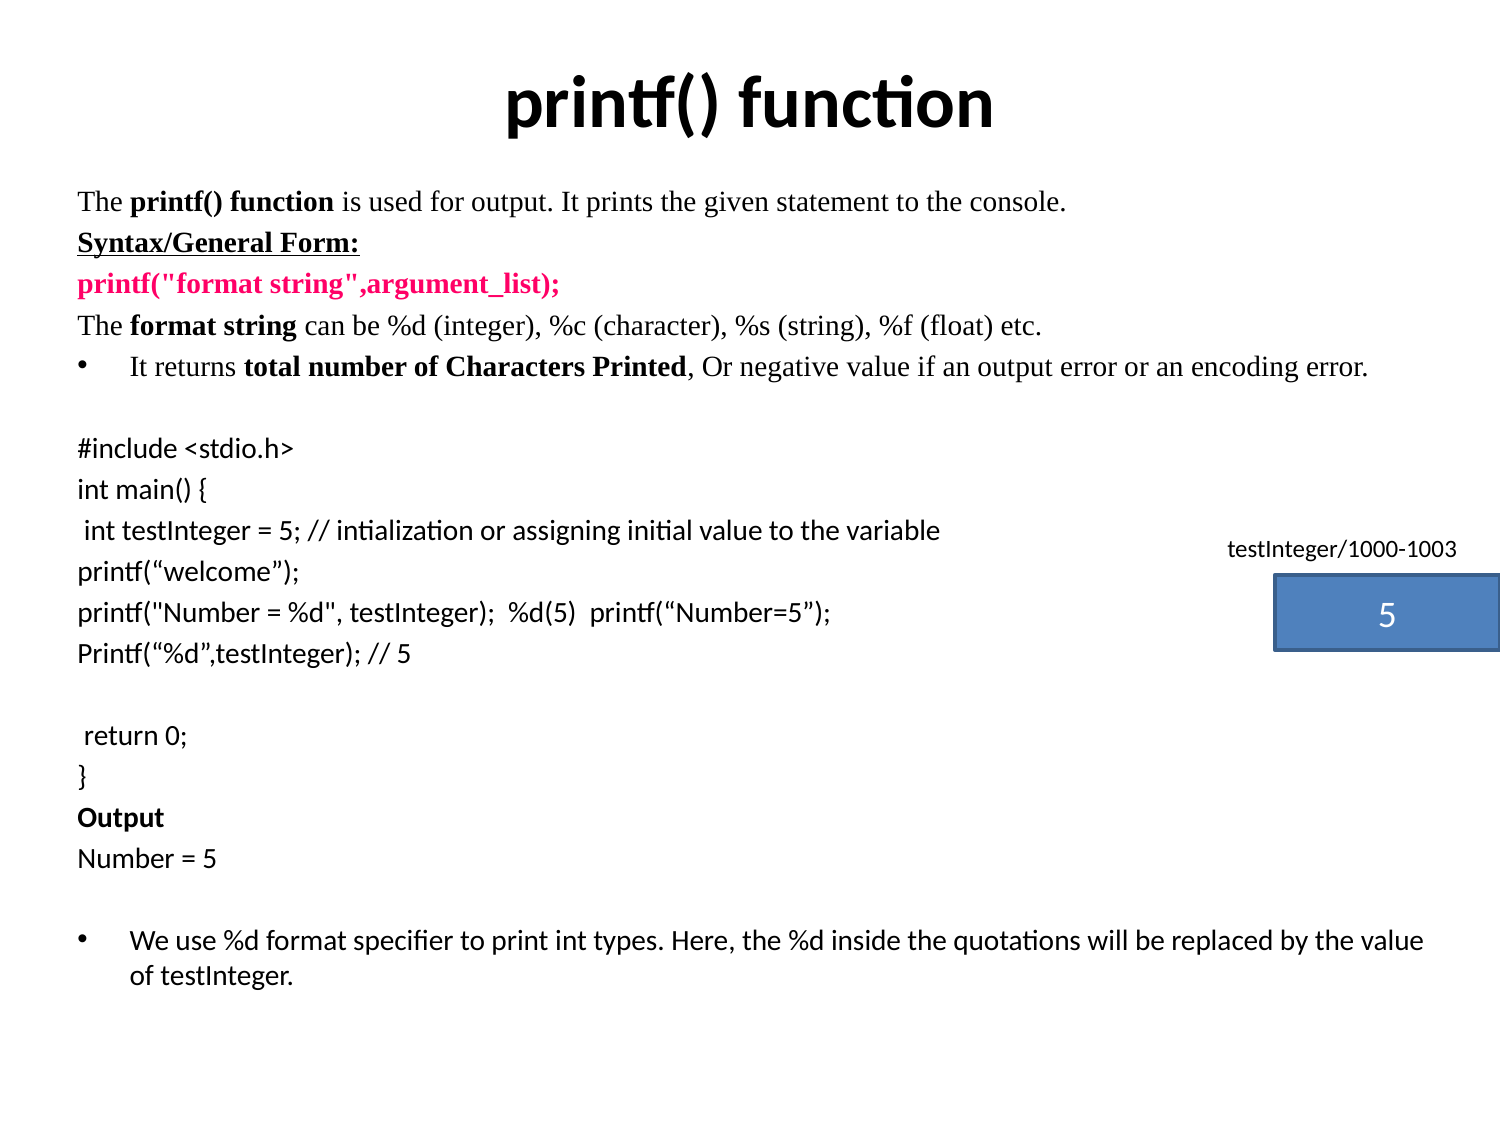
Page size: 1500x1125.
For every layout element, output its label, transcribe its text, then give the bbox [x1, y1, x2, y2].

title printf() function [75, 45, 1425, 150]
text_box testInteger/1000-1003 [1212, 525, 1500, 570]
list The printf() function is used for output. It prints the given statement to the console. Syntax/General Form: printf("format string",argument_list); The format string can be %d (integer), %c (character), %s (string), %f (float) etc. It returns total number of Characters Printed, Or negative value if an output error or an encoding error. #include <stdio.h> int main() { int testInteger = 5; // intialization or assigning initial value to the variable printf(“welcome”); printf("Number = %d", testInteger); %d(5) printf(“Number=5”); Printf(“%d”,testInteger); // 5 return 0; } Output Number = 5 We use %d format specifier to print int types. Here, the %d inside the quotations will be replaced by the value of testInteger. [62, 174, 1463, 1088]
text_box 5 [1273, 573, 1500, 652]
